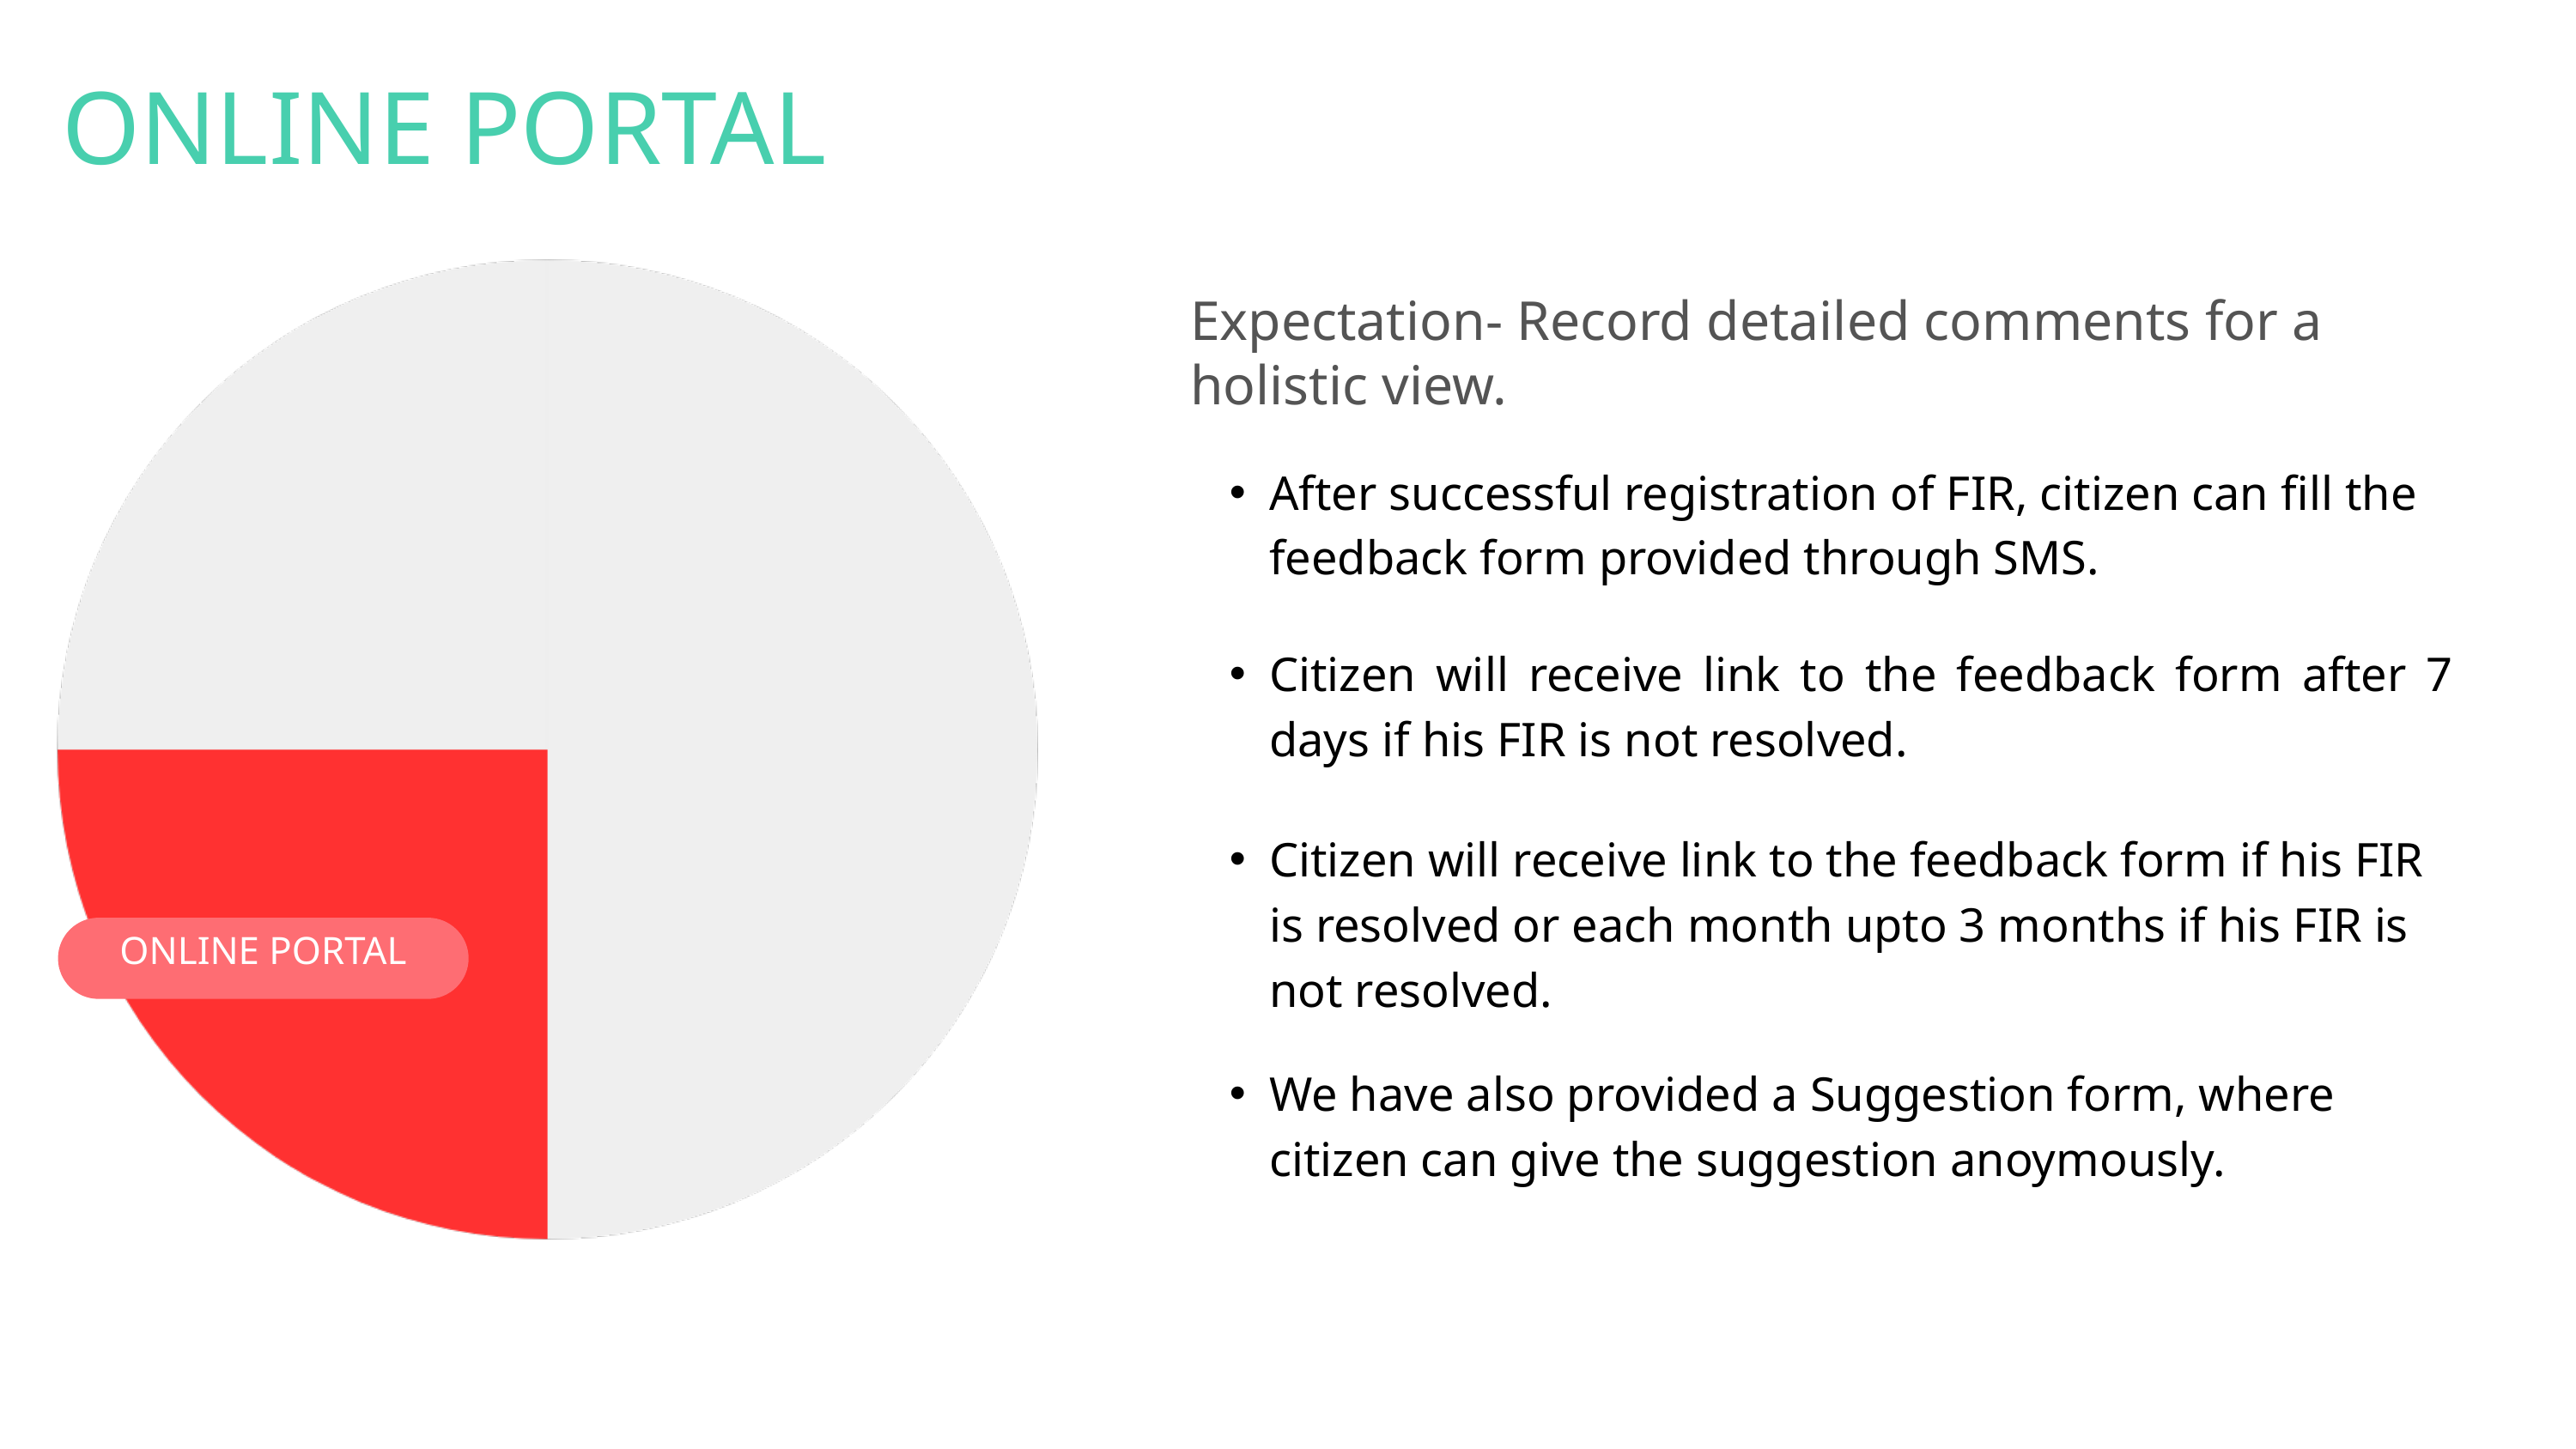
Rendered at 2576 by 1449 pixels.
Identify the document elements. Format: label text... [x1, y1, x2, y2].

picture [0, 161, 1136, 1338]
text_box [1189, 287, 2455, 1181]
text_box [58, 917, 469, 999]
text_box ONLINE PORTAL [62, 85, 1513, 185]
